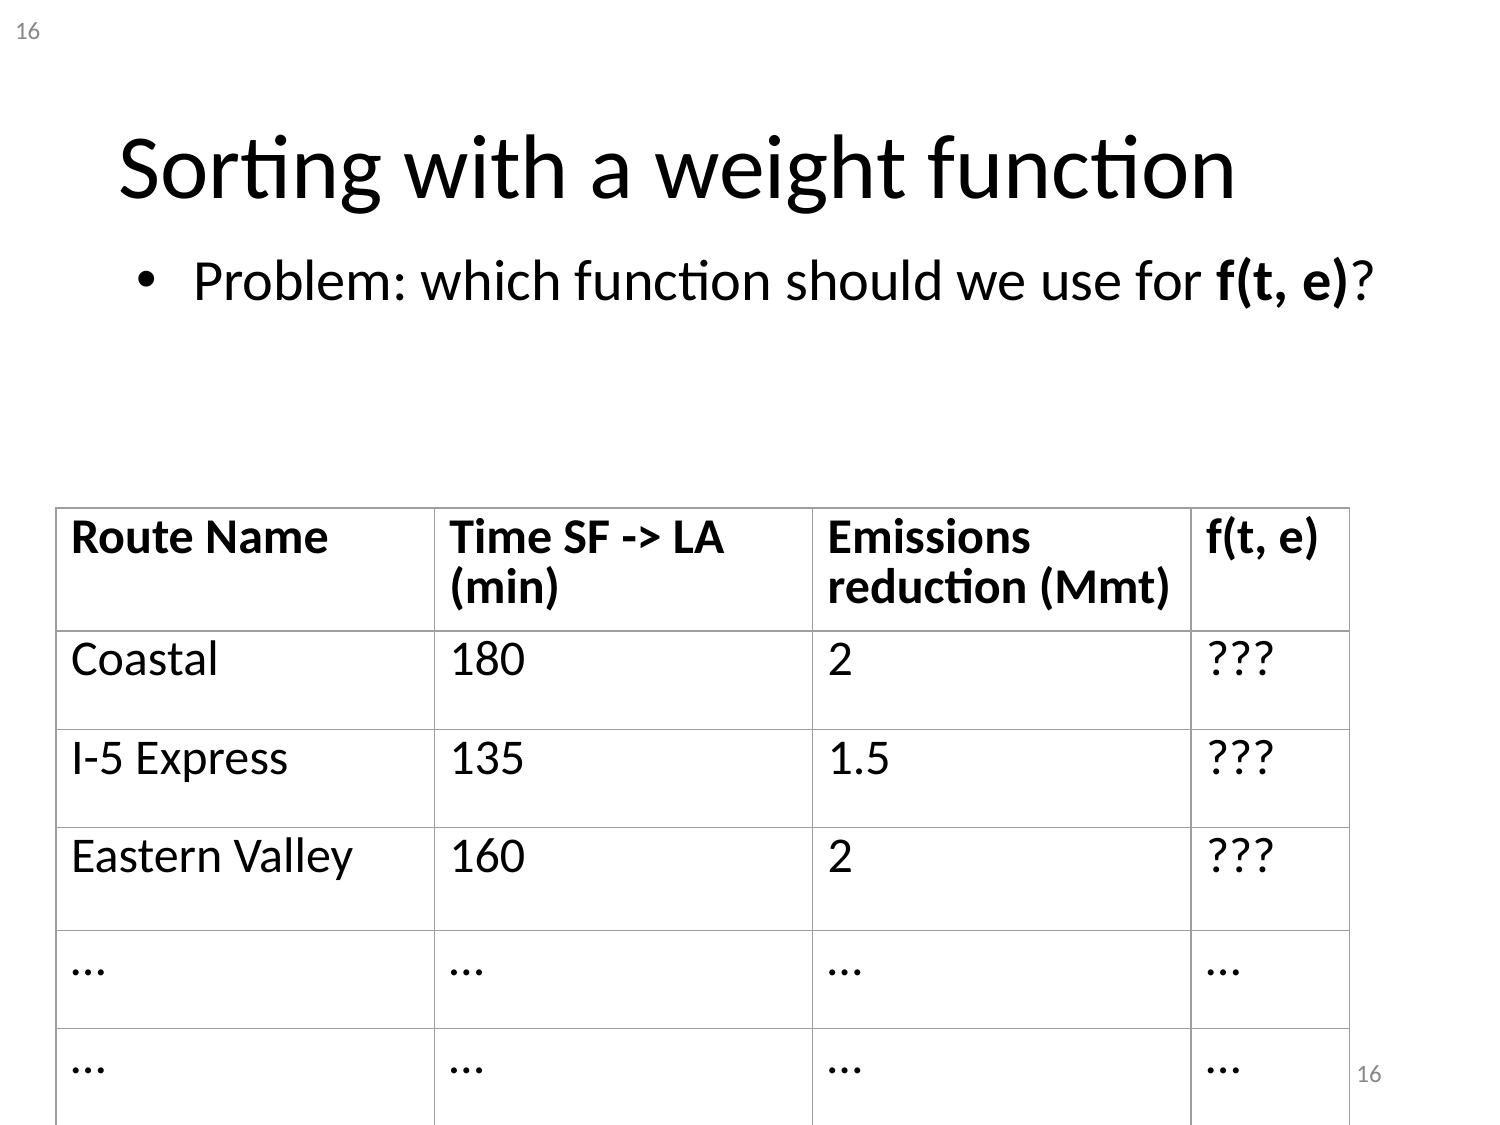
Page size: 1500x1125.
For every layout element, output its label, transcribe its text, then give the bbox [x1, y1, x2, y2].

table_cell … [813, 931, 1190, 1028]
table_header Emissions reduction (Mmt) [813, 509, 1190, 630]
table_header f(t, e) [1192, 509, 1349, 630]
table_cell … [813, 1029, 1190, 1125]
table_cell ??? [1192, 828, 1349, 930]
table_cell 135 [435, 730, 812, 827]
table_cell Eastern Valley [57, 828, 434, 930]
list Problem: which function should we use for f(t, e)? [103, 242, 1444, 506]
title Sorting with a weight function [103, 59, 1397, 242]
table_cell … [1192, 1029, 1349, 1125]
table_header Time SF -> LA (min) [435, 509, 812, 630]
table_cell ??? [1192, 632, 1349, 729]
table_cell Coastal [57, 632, 434, 729]
table_cell … [435, 931, 812, 1028]
table_header Route Name [57, 509, 434, 630]
table_cell … [57, 1029, 434, 1125]
table_cell 180 [435, 632, 812, 729]
table_cell 160 [435, 828, 812, 930]
table_cell 1.5 [813, 730, 1190, 827]
table_cell … [57, 931, 434, 1028]
table_cell … [435, 1029, 812, 1125]
table_cell I-5 Express [57, 730, 434, 827]
table_cell 2 [813, 632, 1190, 729]
table_cell 2 [813, 828, 1190, 930]
slide_number 16 [1350, 1042, 1397, 1103]
table_cell … [1192, 931, 1349, 1028]
table_cell ??? [1192, 730, 1349, 827]
